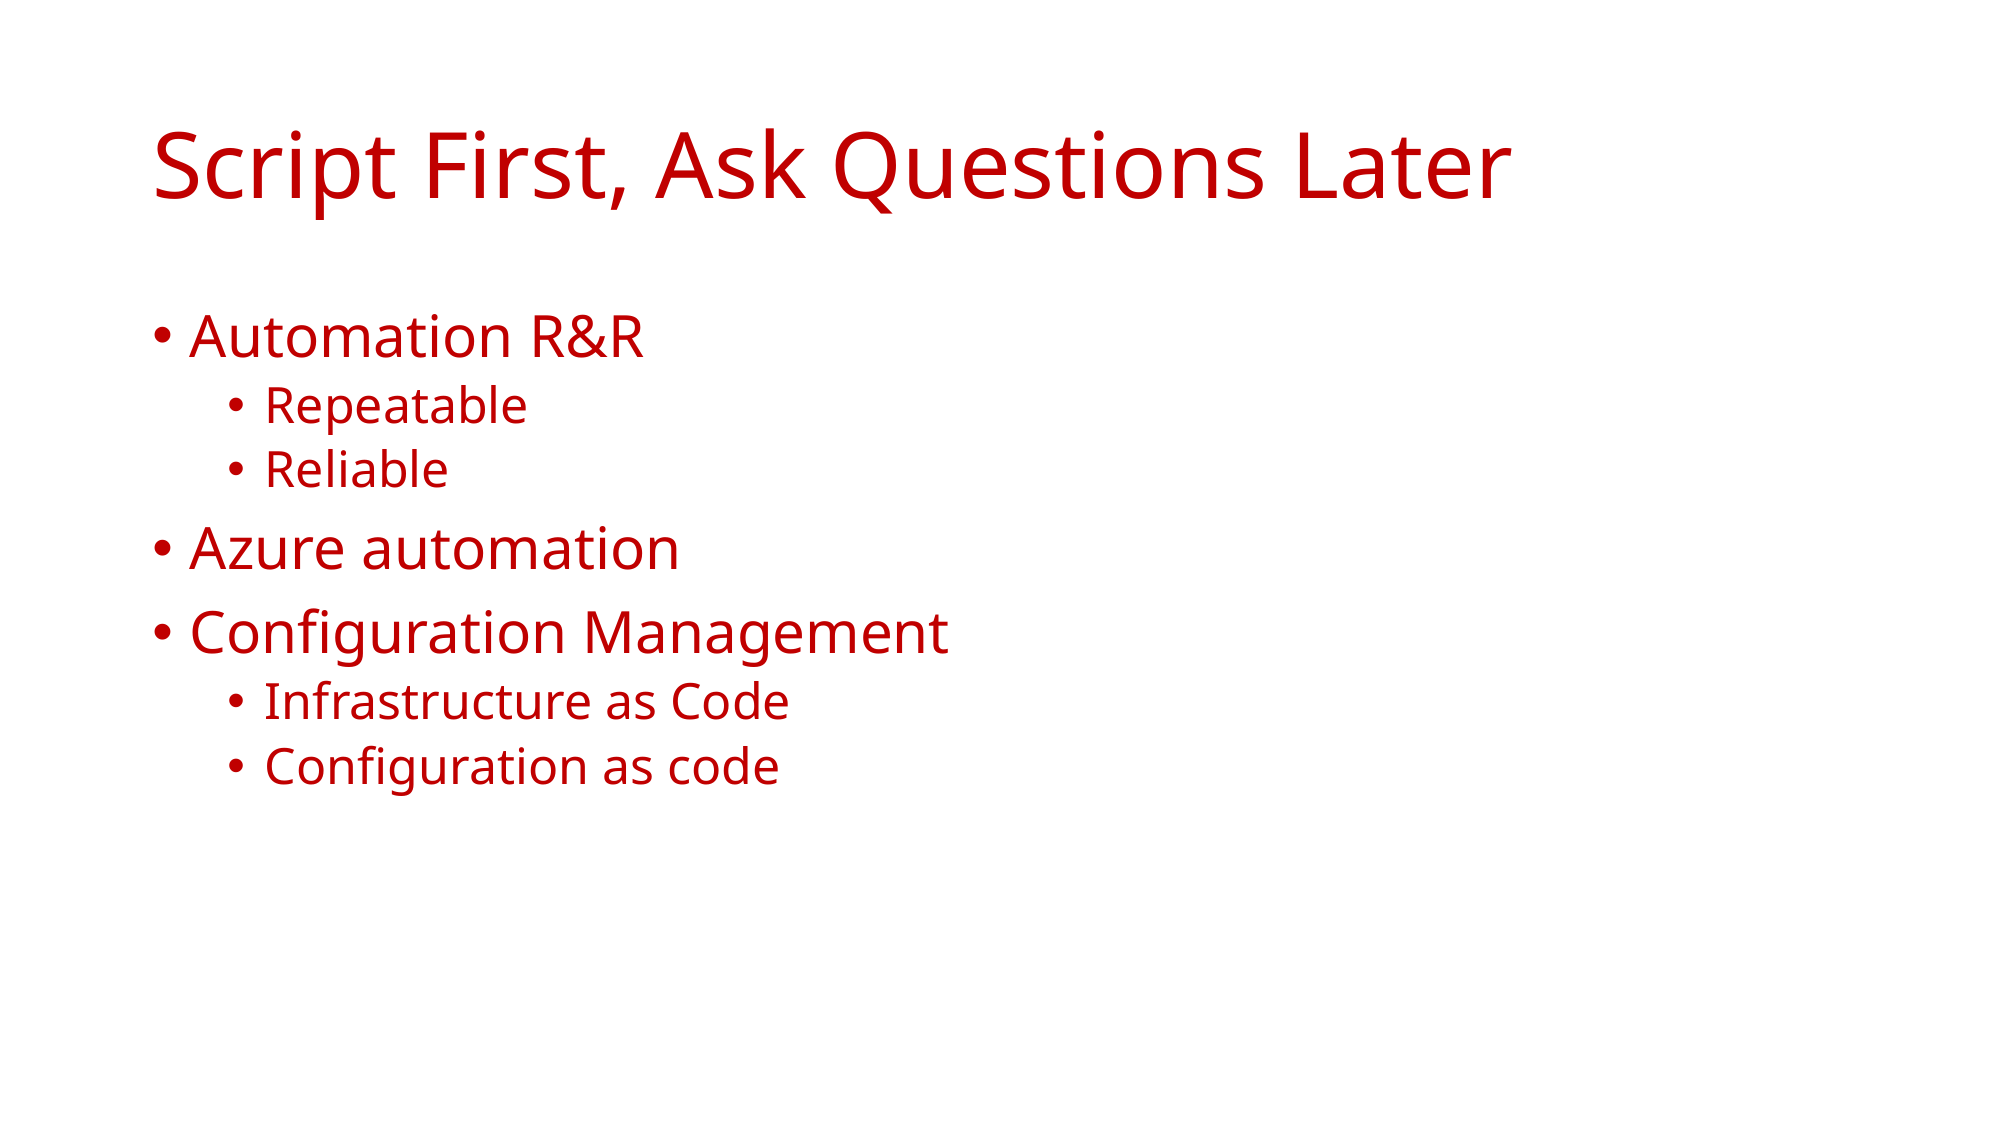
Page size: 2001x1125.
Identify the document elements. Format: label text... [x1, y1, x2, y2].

list Automation R&R Repeatable Reliable Azure automation Configuration Management Infrastructure as Code Configuration as code [137, 299, 1863, 1014]
title Script First, Ask Questions Later [137, 59, 1863, 278]
